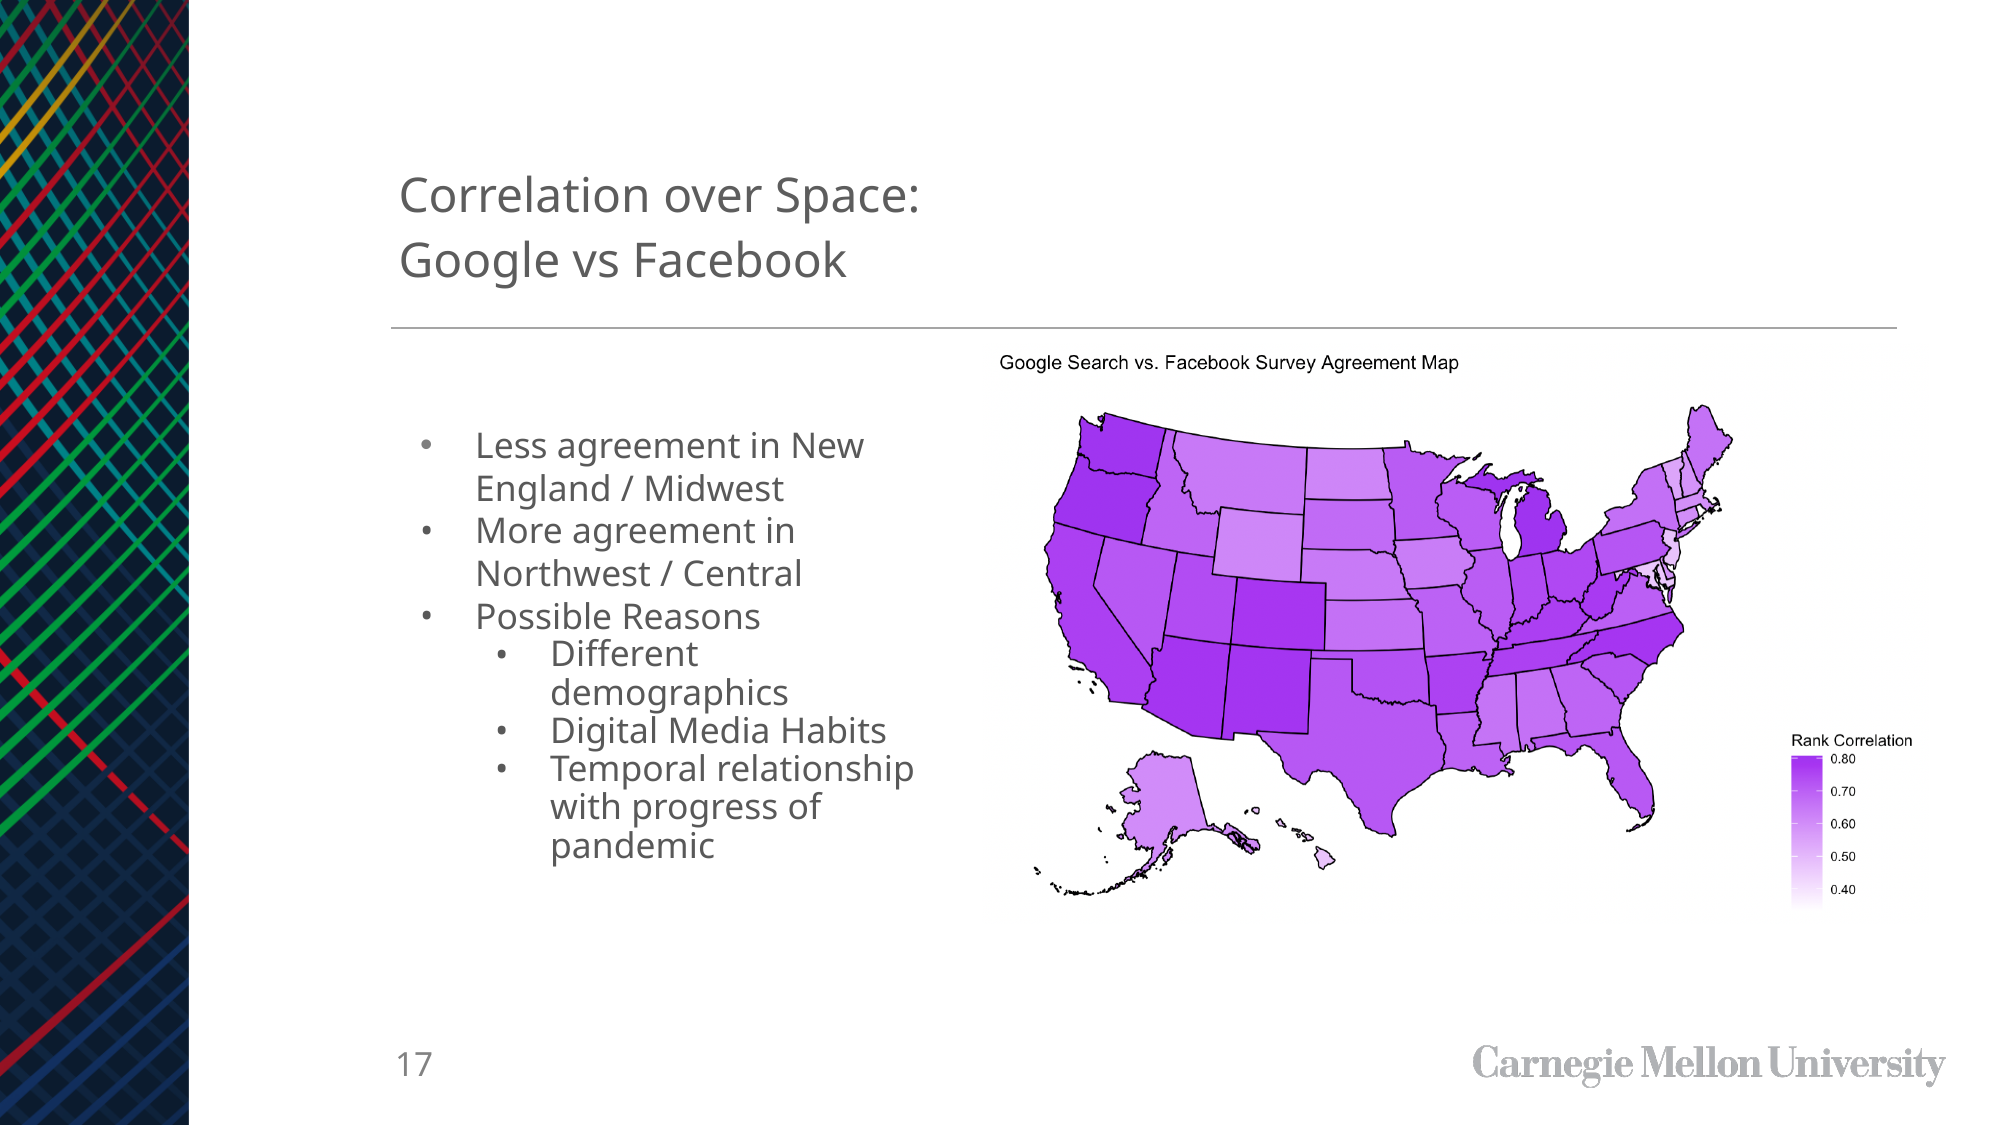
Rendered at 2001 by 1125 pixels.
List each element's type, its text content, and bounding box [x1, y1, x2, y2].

list Less agreement in New England / Midwest More agreement in Northwest / Central Possible Reasons Different demographics Digital Media Habits Temporal relationship with progress of pandemic [392, 415, 941, 919]
list Correlation over Space: Google vs Facebook [391, 163, 1357, 296]
picture [1473, 1045, 1946, 1088]
slide_number ‹#› [383, 732, 441, 1125]
picture [0, 0, 188, 1125]
picture [981, 343, 1929, 924]
